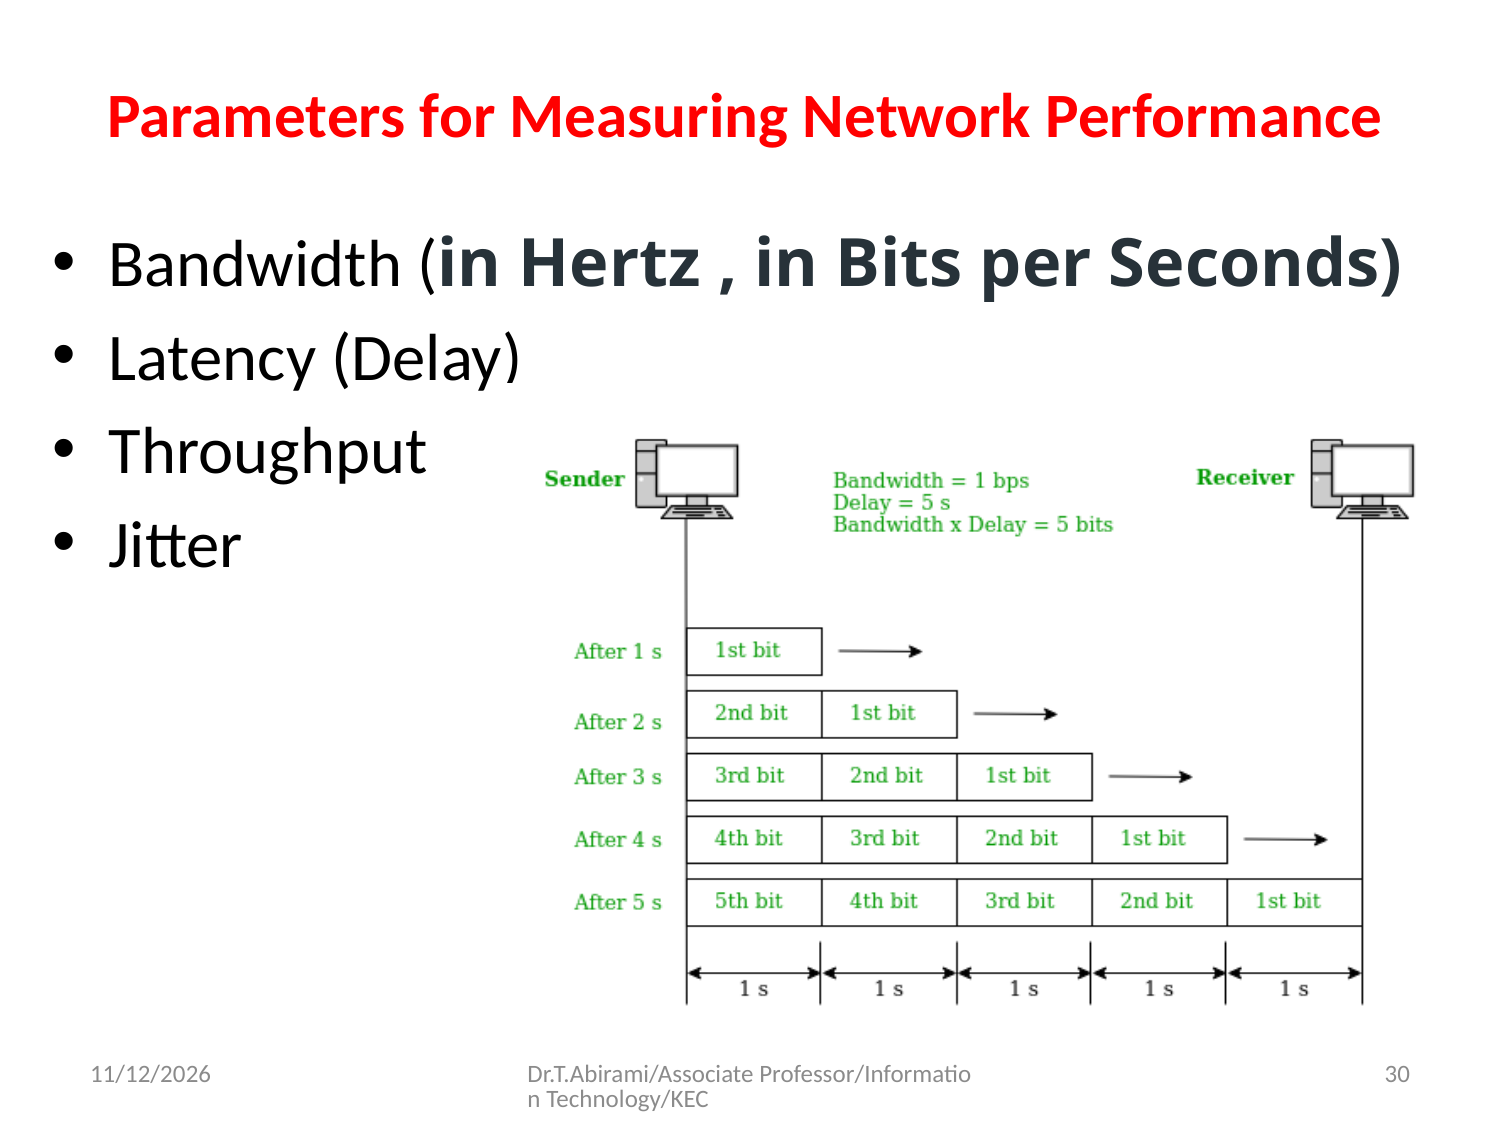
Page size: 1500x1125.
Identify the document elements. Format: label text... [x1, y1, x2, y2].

picture [487, 383, 1476, 1062]
list Bandwidth (in Hertz , in Bits per Seconds) Latency (Delay) Throughput Jitter [37, 212, 1488, 955]
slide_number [75, 1042, 425, 1103]
footer Dr.T.Abirami/Associate Professor/Information Technology/KEC [512, 1070, 988, 1103]
slide_number 30 [1074, 1070, 1425, 1103]
title Parameters for Measuring Network Performance [70, 56, 1421, 212]
